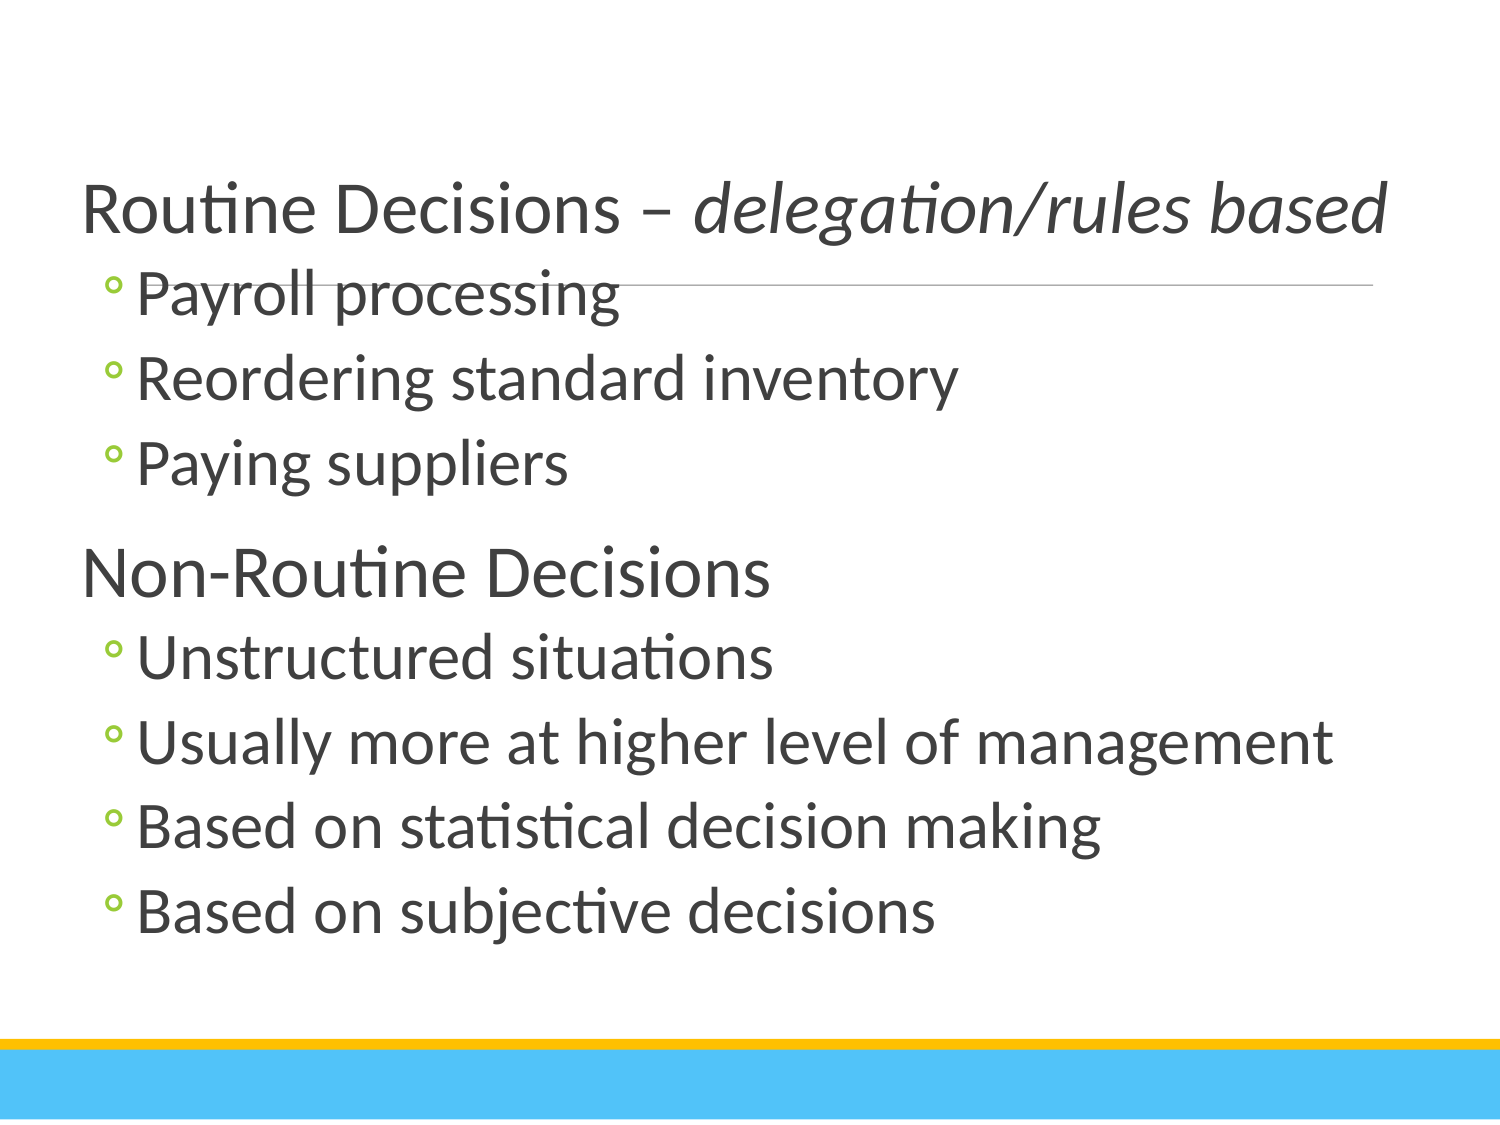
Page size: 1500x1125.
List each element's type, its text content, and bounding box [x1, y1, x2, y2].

list Routine Decisions – delegation/rules based Payroll processing Reordering standard inventory Paying suppliers Non-Routine Decisions Unstructured situations Usually more at higher level of management Based on statistical decision making Based on subjective decisions [64, 168, 1439, 991]
